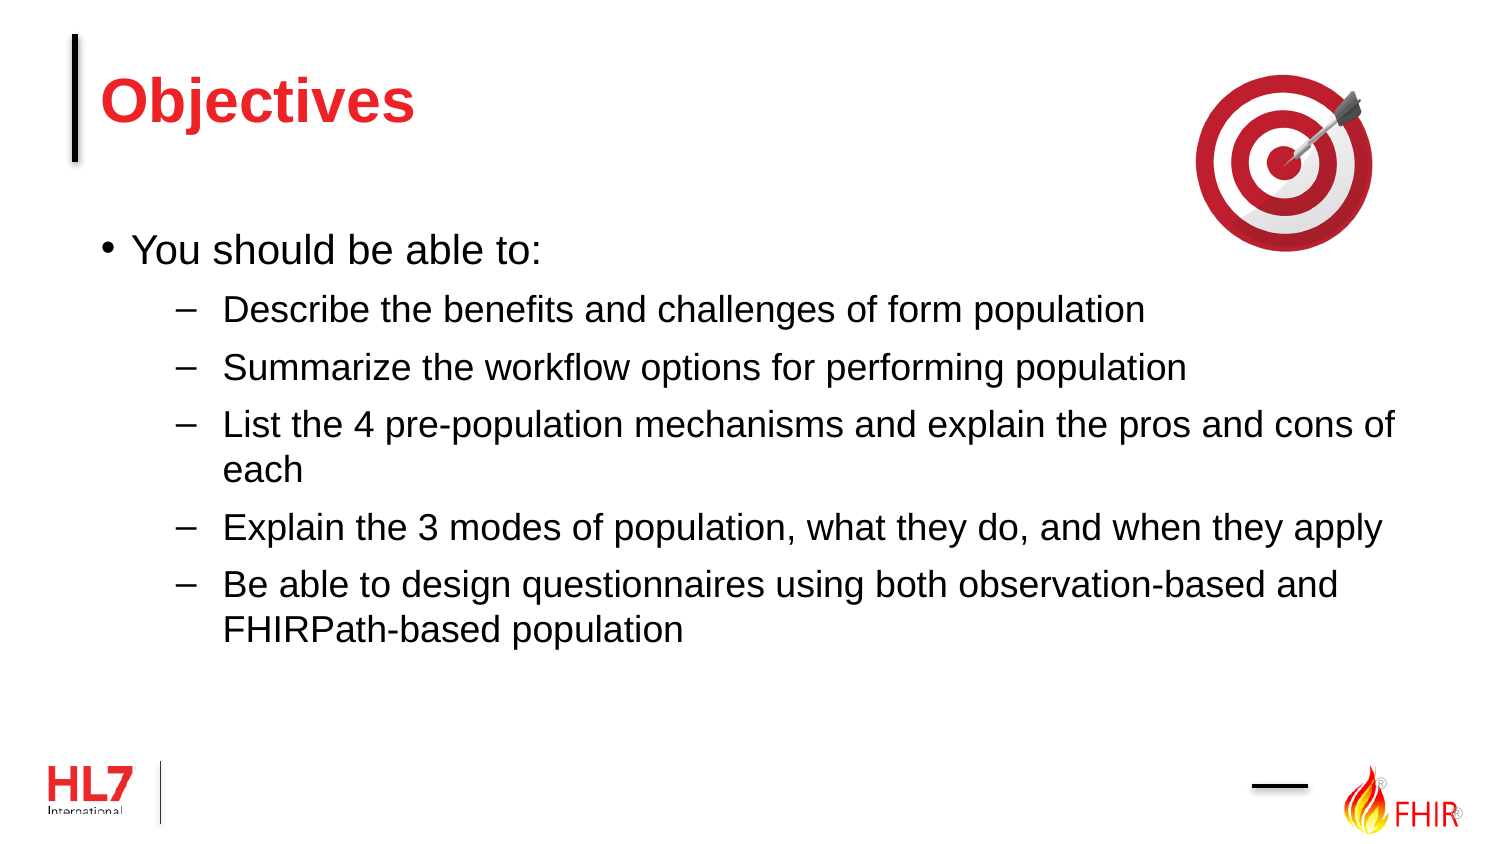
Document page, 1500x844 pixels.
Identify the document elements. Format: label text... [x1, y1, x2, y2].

title Objectives [100, 33, 1451, 163]
picture [1339, 760, 1463, 837]
list You should be able to: Describe the benefits and challenges of form population Summarize the workflow options for performing population List the 4 pre-population mechanisms and explain the pros and cons of each Explain the 3 modes of population, what they do, and when they apply Be able to design questionnaires using both observation-based and FHIRPath-based population [100, 222, 1451, 731]
picture [1190, 69, 1376, 255]
